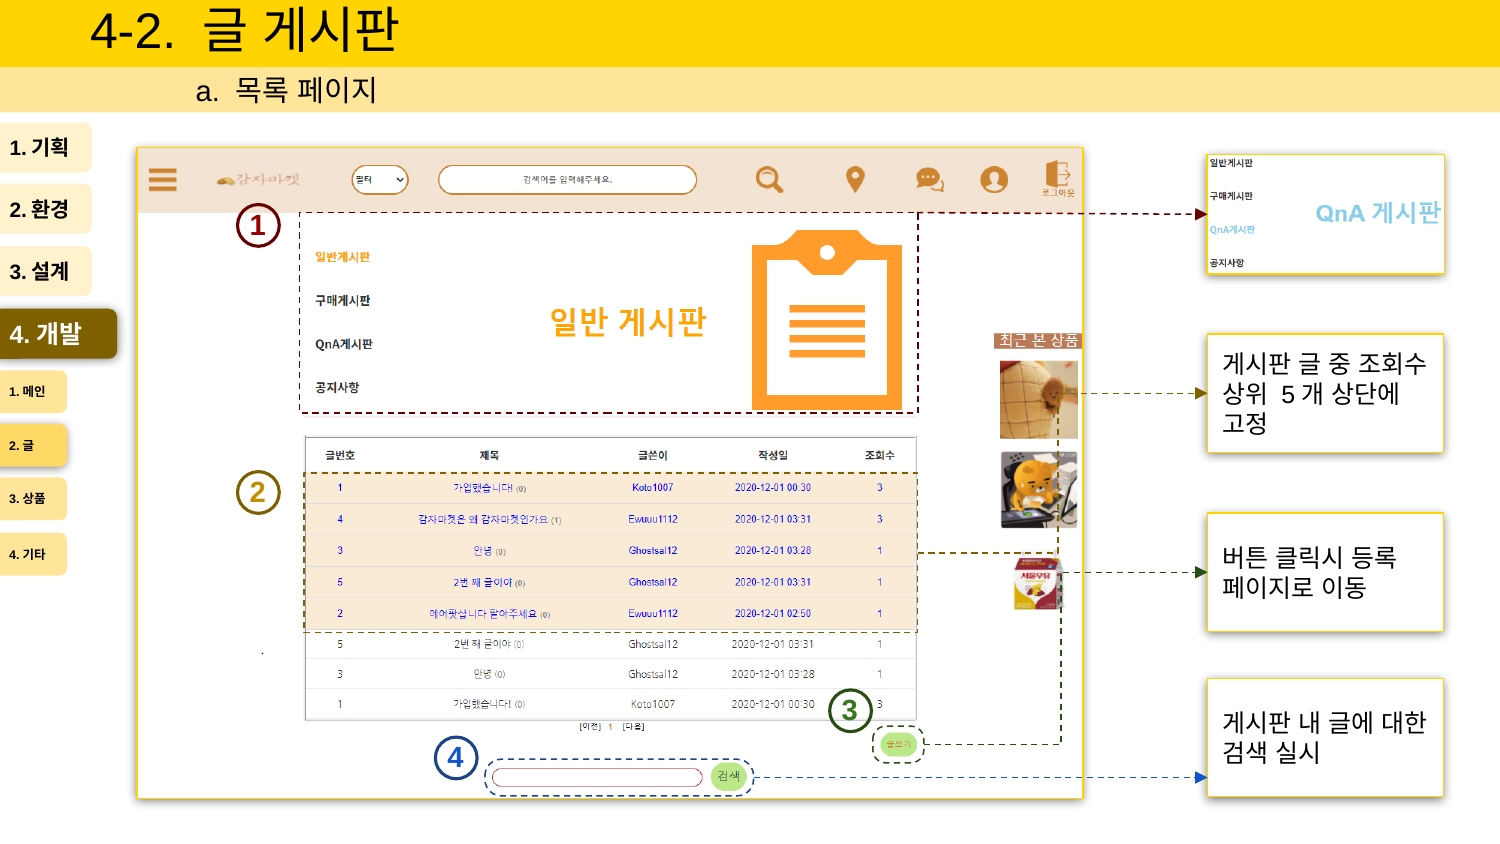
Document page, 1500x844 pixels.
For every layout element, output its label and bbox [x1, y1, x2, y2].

text_box [0, 308, 118, 359]
text_box [237, 204, 1445, 797]
text_box [0, 423, 68, 467]
text_box [0, 0, 1500, 113]
text_box [0, 532, 68, 576]
picture [137, 147, 1083, 799]
text_box [0, 370, 68, 414]
text_box [0, 246, 93, 297]
picture [1207, 154, 1444, 274]
text_box [0, 183, 93, 234]
text_box [0, 477, 68, 521]
title [74, 0, 1473, 69]
text_box [0, 122, 93, 173]
